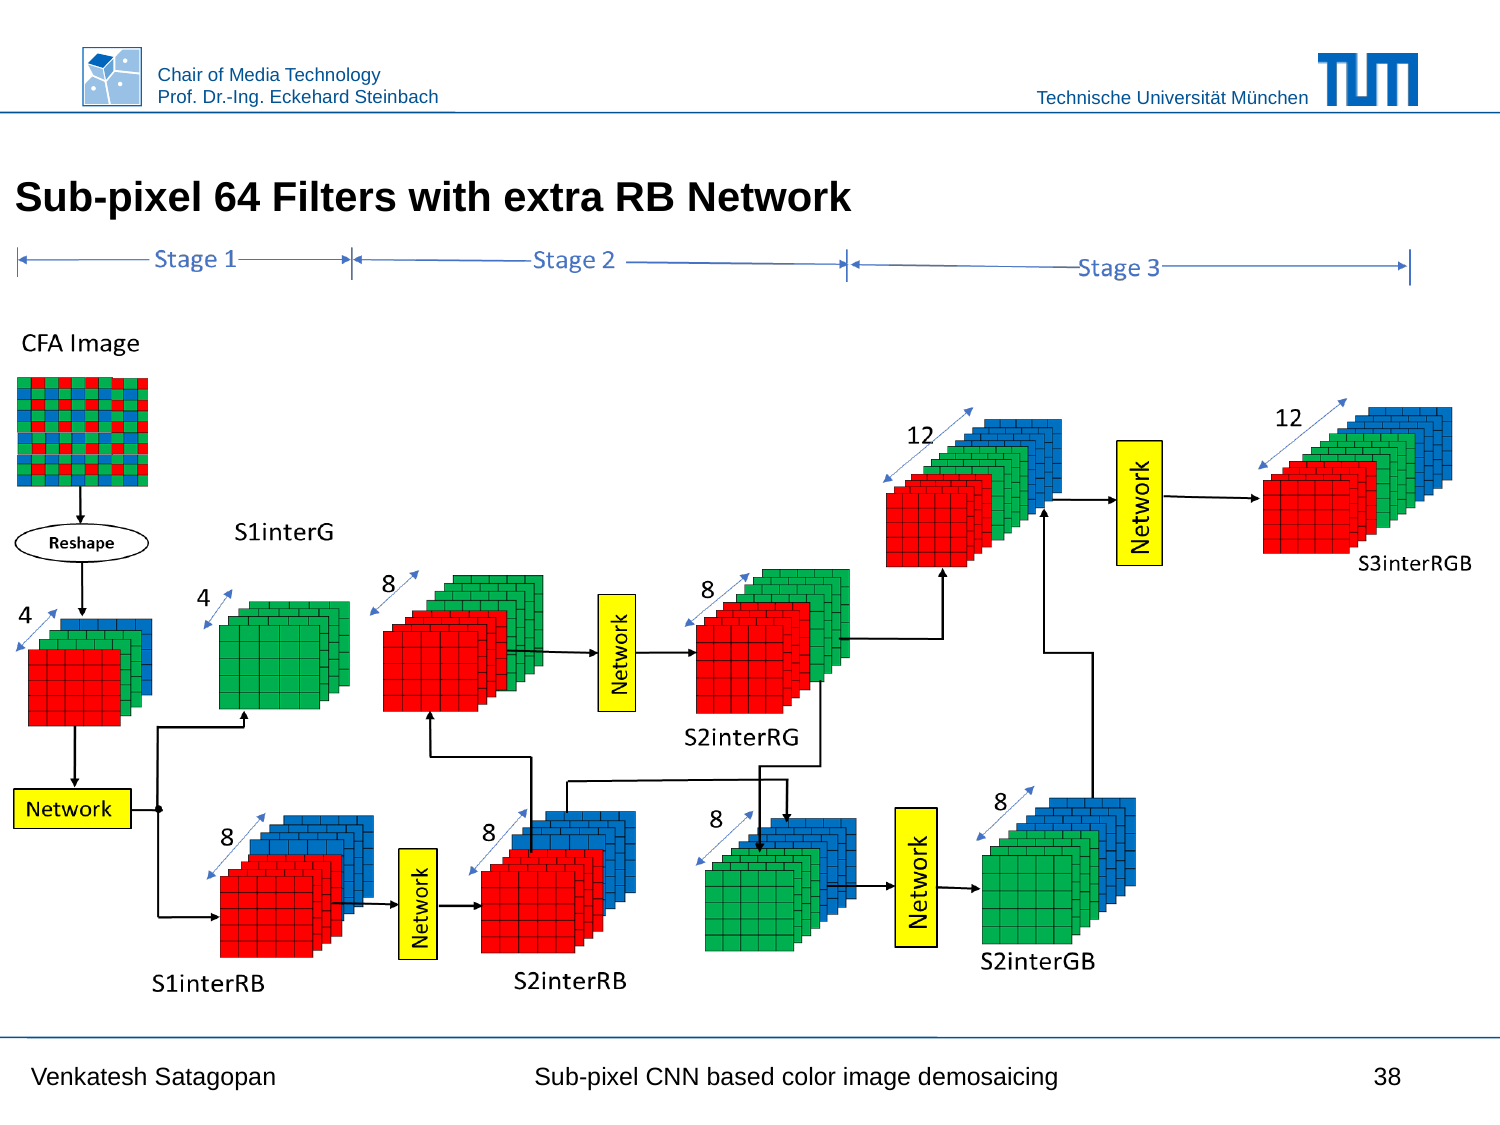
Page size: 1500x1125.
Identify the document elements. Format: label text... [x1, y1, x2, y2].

picture [1318, 53, 1418, 106]
picture [0, 233, 1500, 1016]
slide_number 38 [1219, 1049, 1417, 1101]
footer Venkatesh Satagopan Sub-pixel CNN based color image demosaicing [15, 1049, 1190, 1101]
text_box Sub-pixel 64 Filters with extra RB Network [0, 162, 1011, 228]
